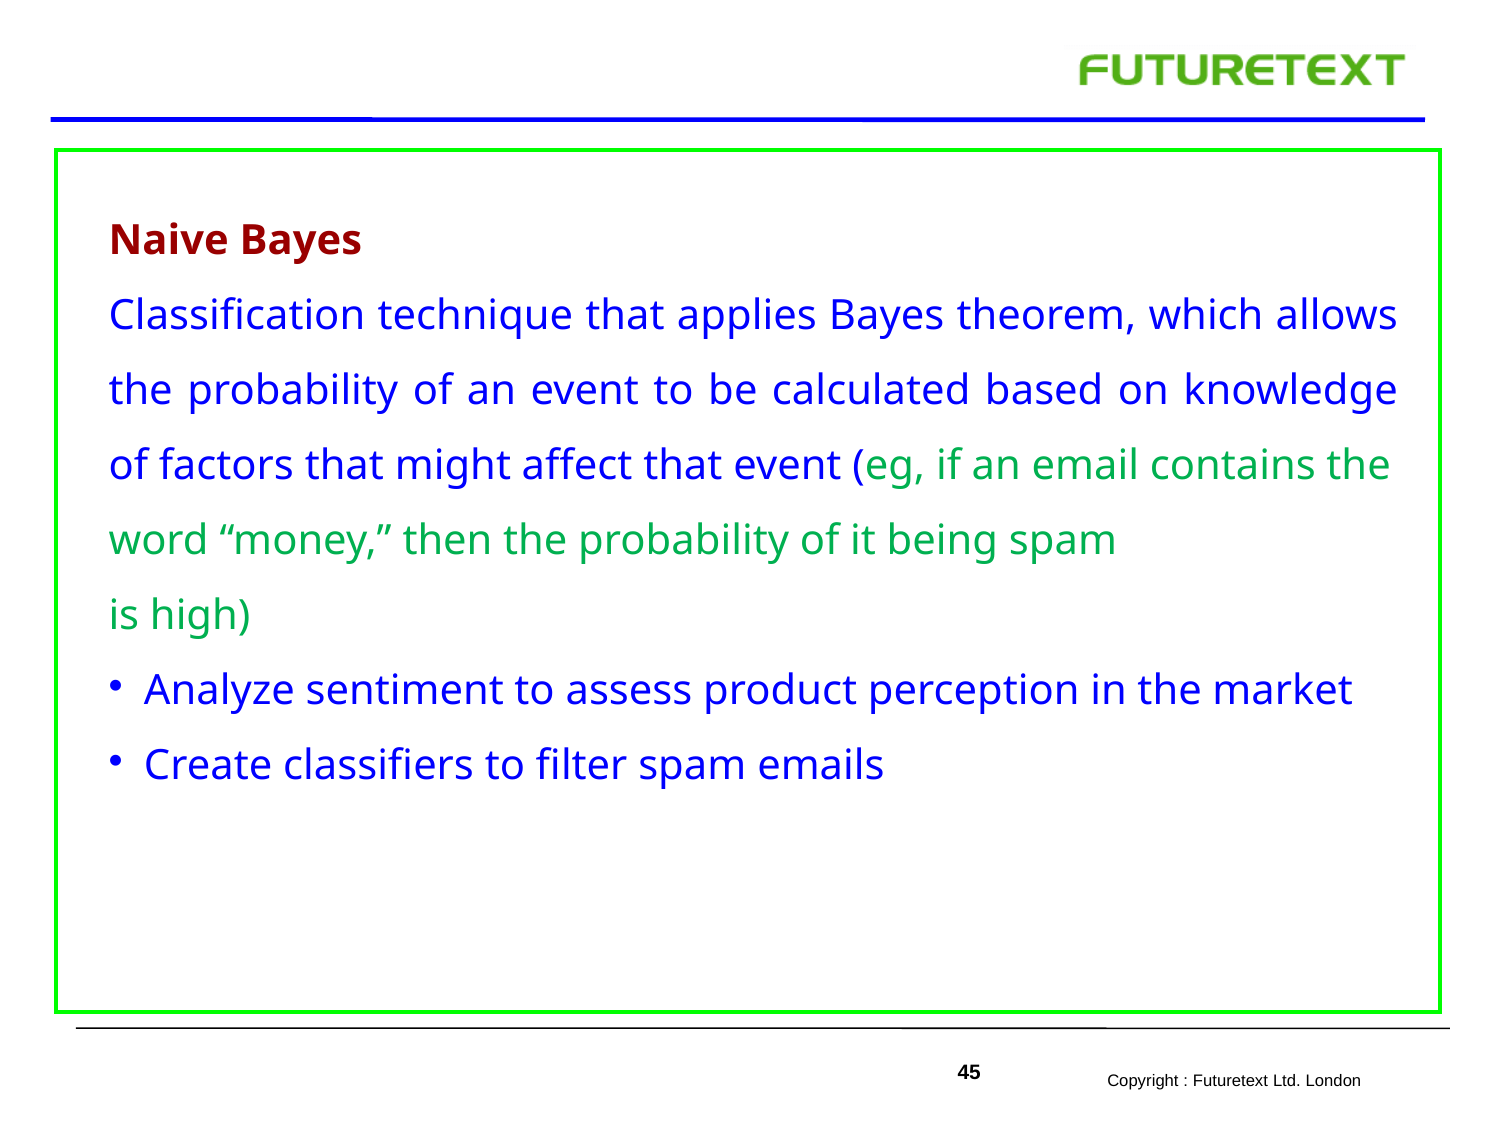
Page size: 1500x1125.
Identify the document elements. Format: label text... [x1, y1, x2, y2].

picture [1064, 44, 1416, 98]
text_box 45 [891, 1051, 1048, 1101]
text_box Naive Bayes Classification technique that applies Bayes theorem, which allows the probability of an event to be calculated based on knowledge of factors that might affect that event (eg, if an email contains the word “money,” then the probability of it being spam is high) Analyze sentiment to assess product perception in the market Create classifiers to filter spam emails [83, 180, 1414, 796]
text_box [56, 149, 1441, 1012]
